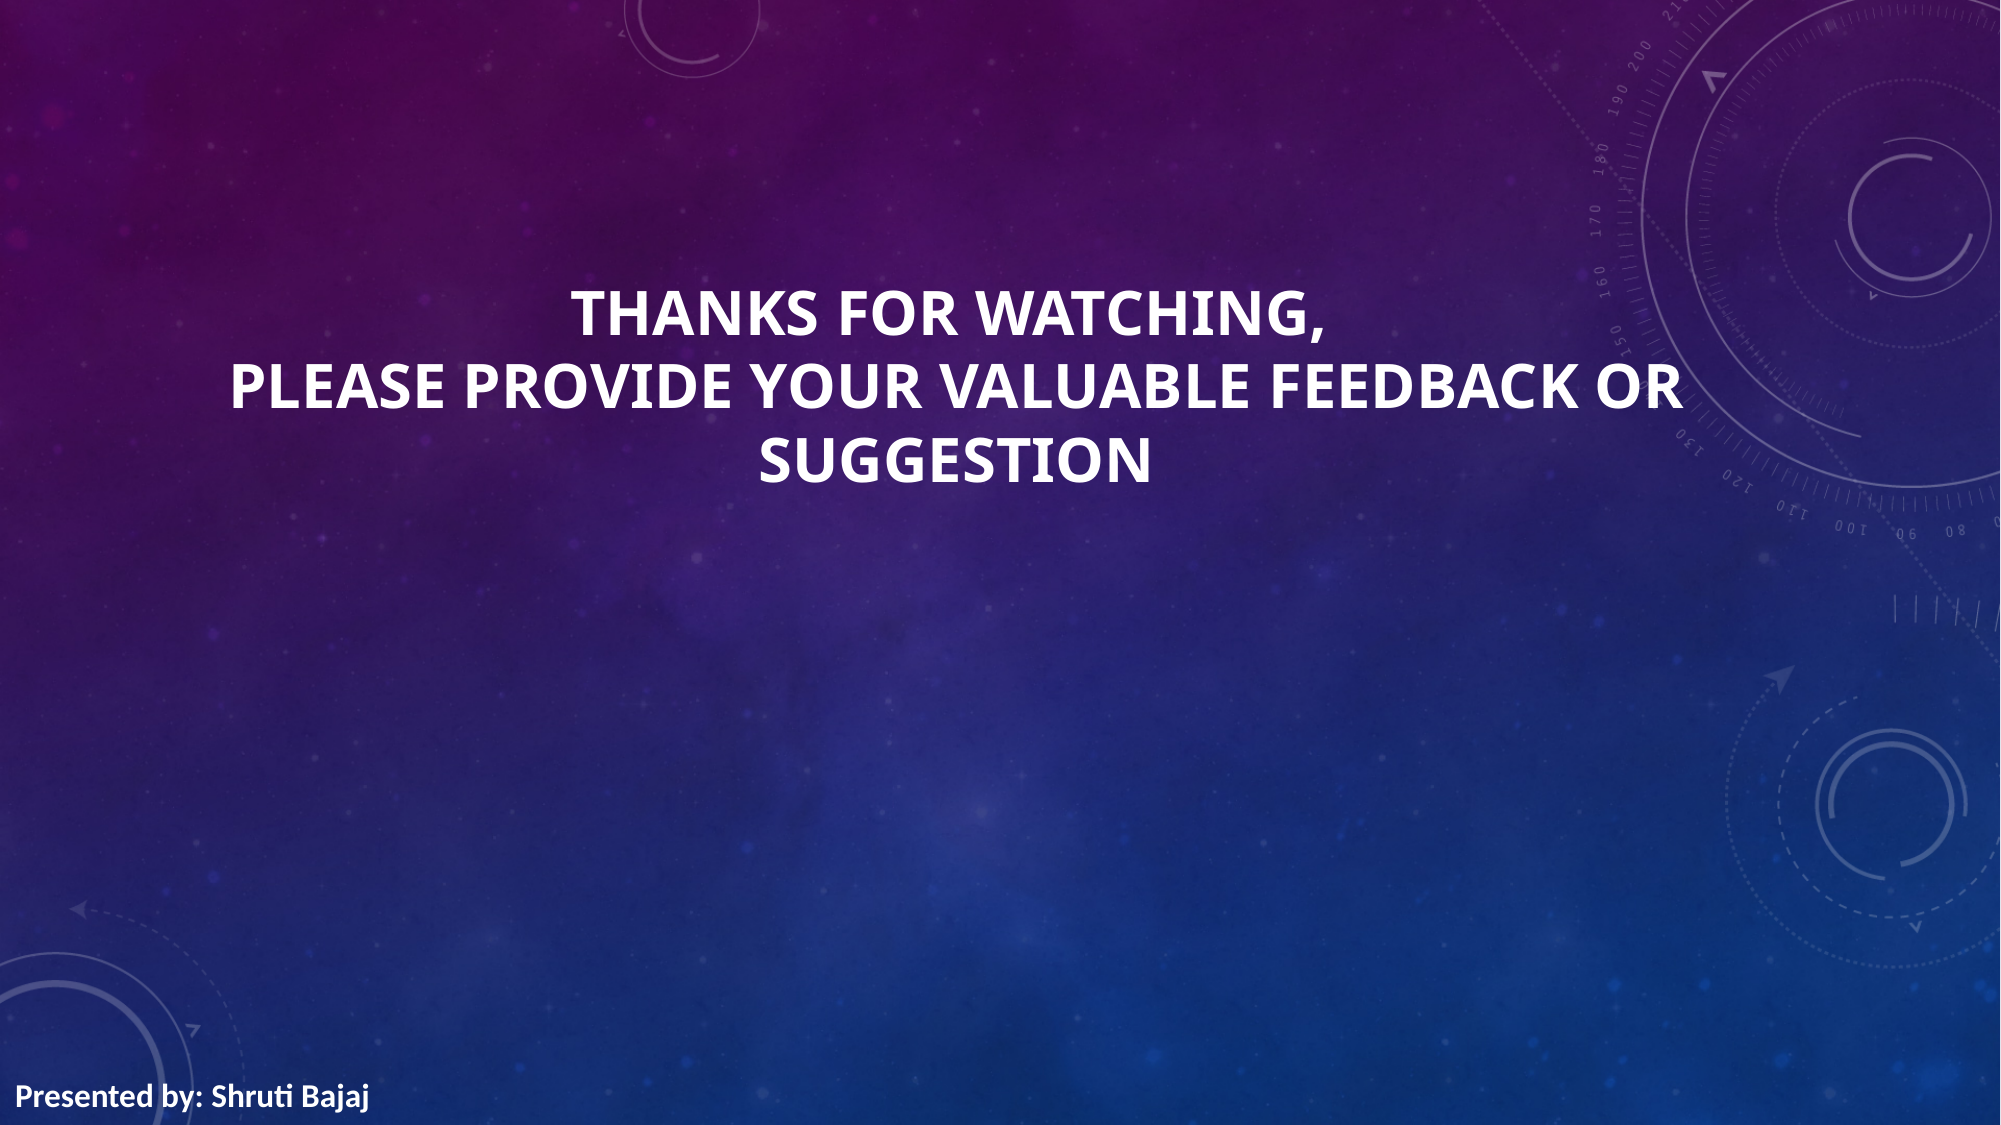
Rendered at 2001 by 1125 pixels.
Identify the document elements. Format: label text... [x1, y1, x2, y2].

picture [0, 0, 2001, 1125]
footer Presented by: Shruti Bajaj [0, 1062, 1284, 1125]
title Thanks for watching, PLEASE PROVIDE YOUR VALUABLE FEEDBACK OR SUGGESTION [125, 264, 1788, 504]
